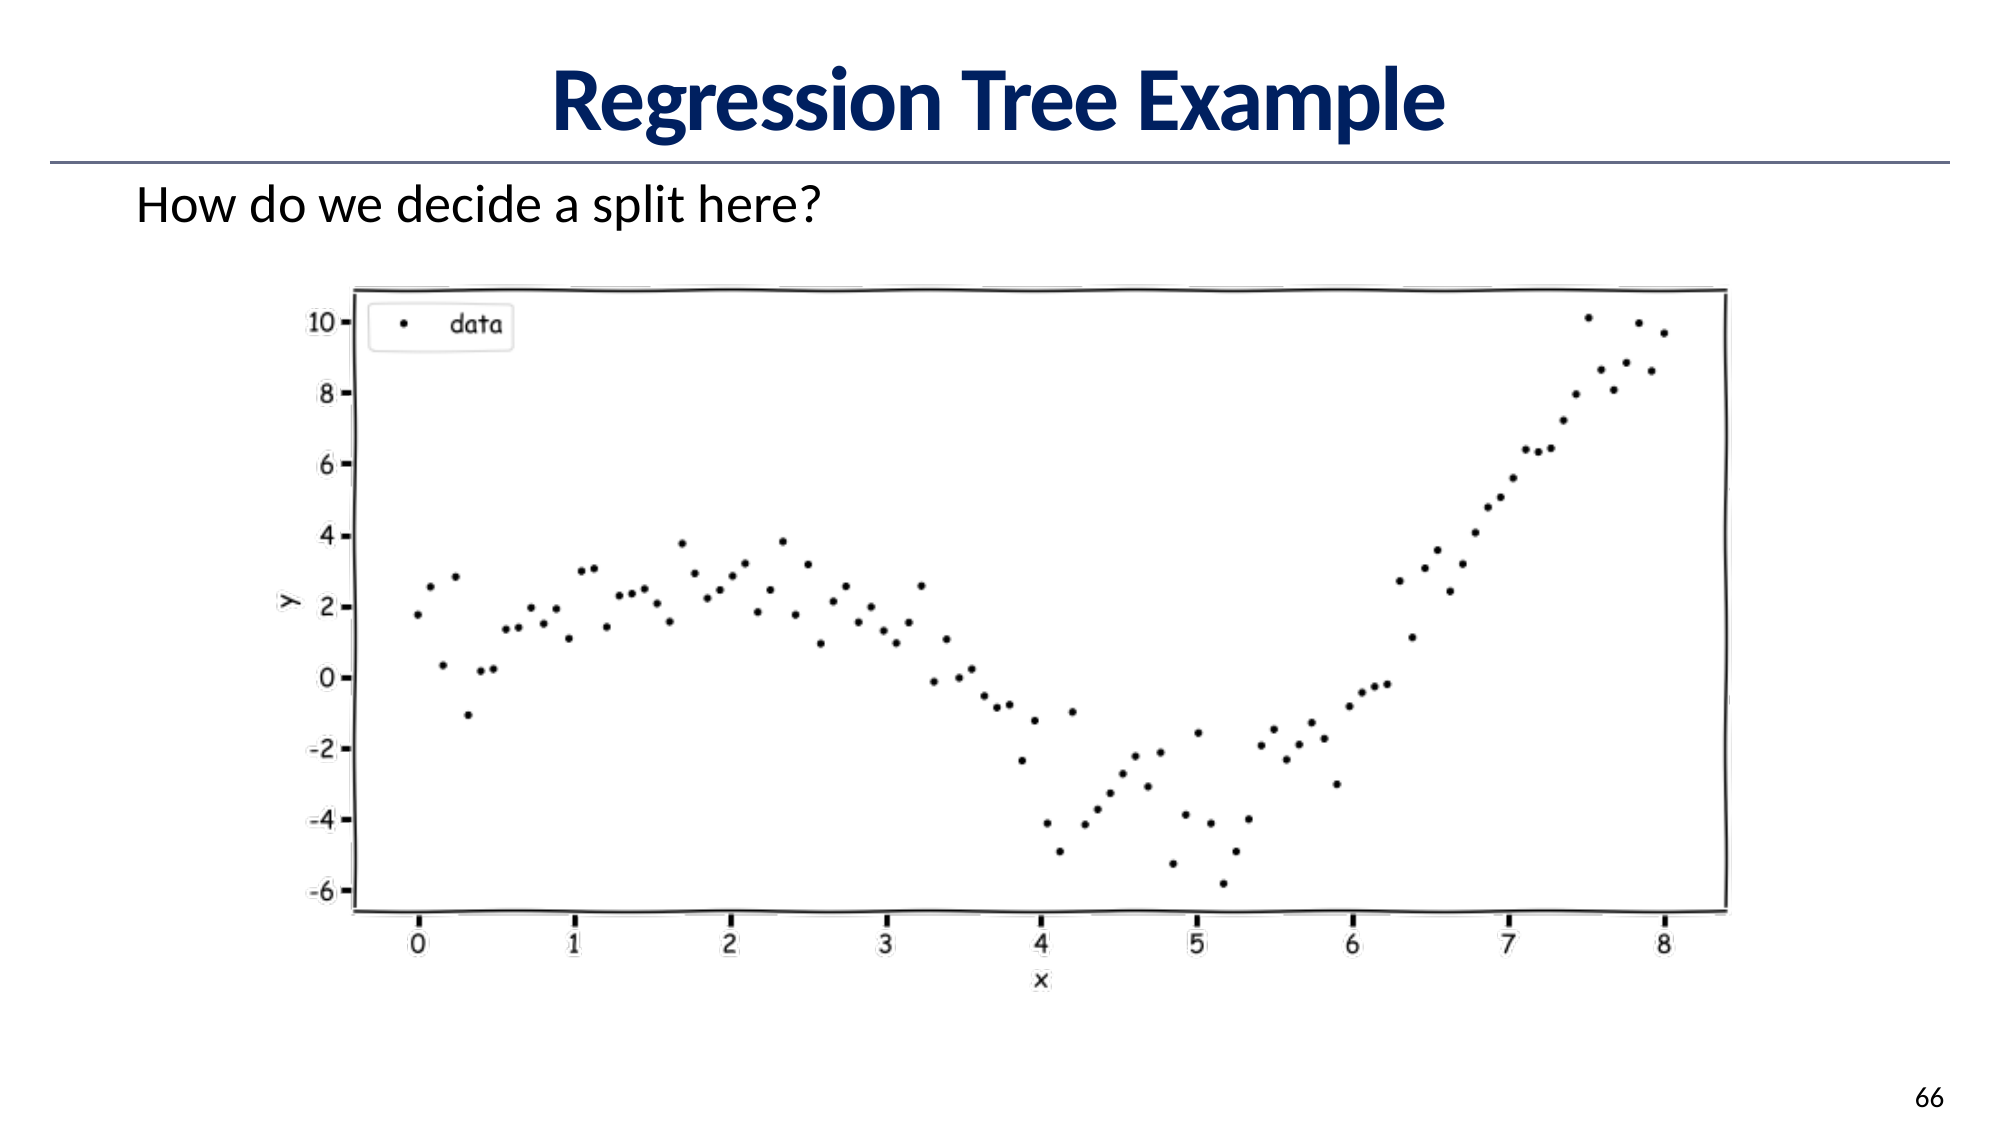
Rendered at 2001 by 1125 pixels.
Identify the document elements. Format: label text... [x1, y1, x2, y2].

picture [261, 277, 1739, 1008]
text_box How do we decide a split here? [121, 161, 1122, 242]
slide_number 66 [1899, 1071, 2000, 1125]
title Regression Tree Example [99, 24, 1900, 163]
